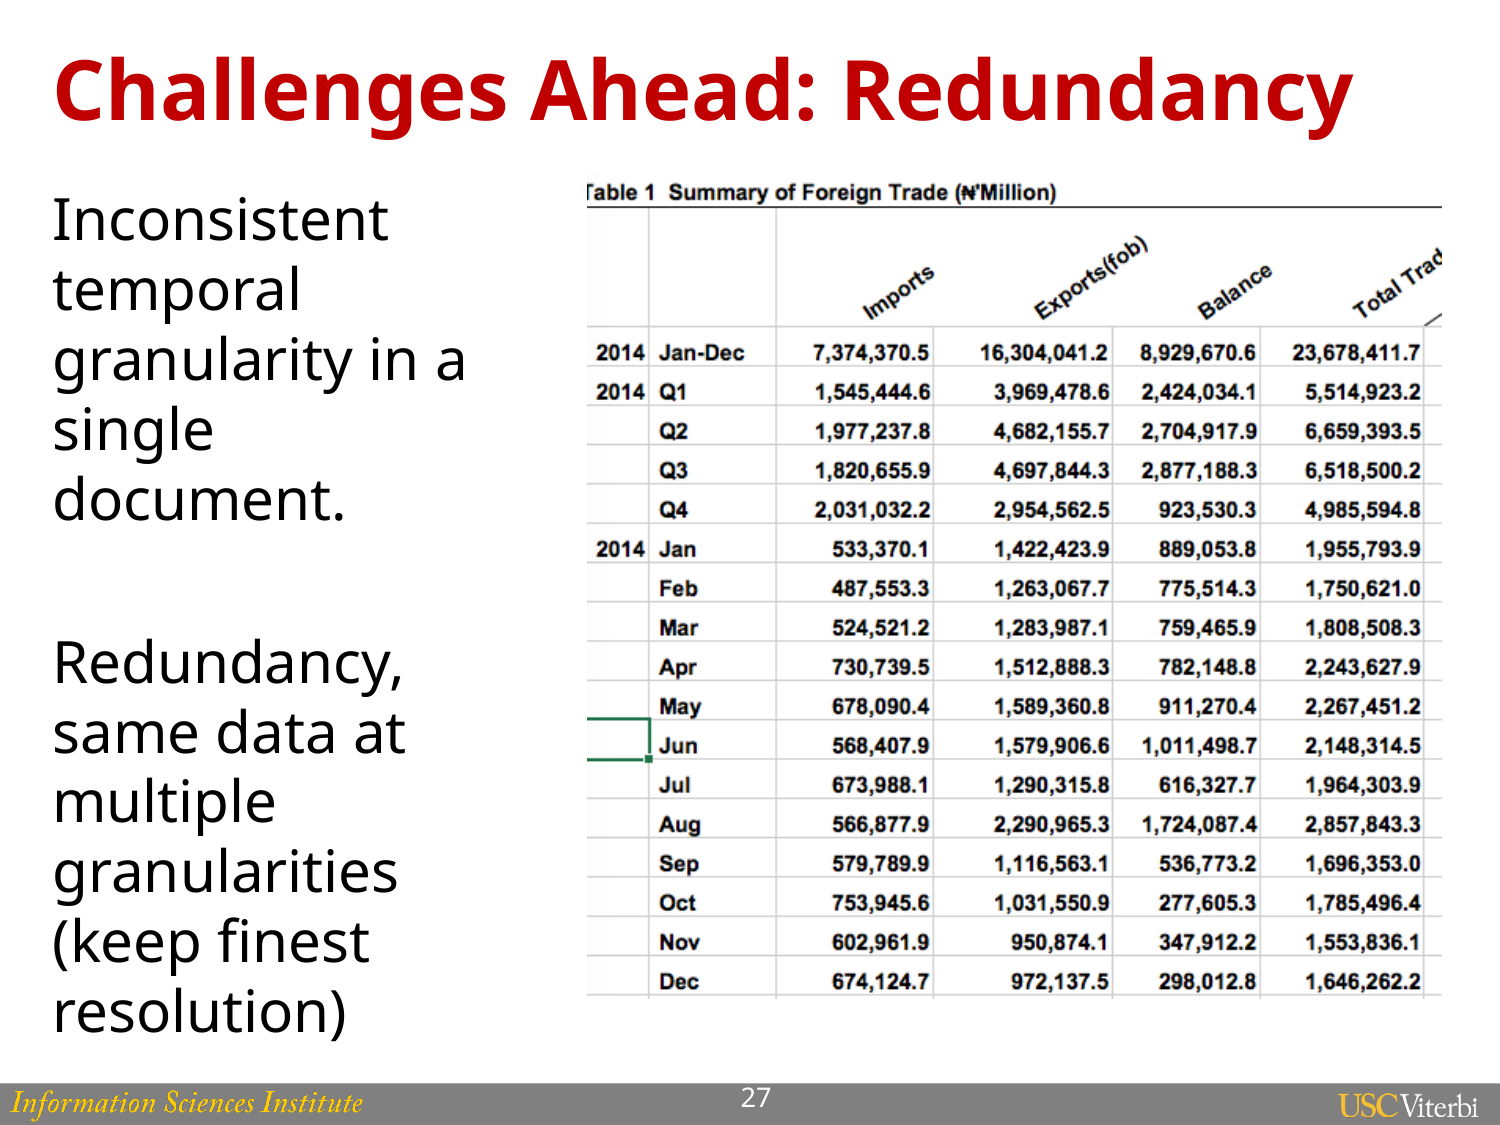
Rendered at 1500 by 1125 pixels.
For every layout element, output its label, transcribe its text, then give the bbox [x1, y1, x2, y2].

slide_number 27 [711, 1094, 787, 1118]
picture [587, 172, 1442, 1000]
list Inconsistent temporal granularity in a single document. Redundancy, same data at multiple granularities (keep finest resolution) [37, 174, 538, 1063]
title Challenges Ahead: Redundancy [37, 0, 1495, 175]
picture [1338, 1093, 1495, 1119]
picture [9, 1090, 363, 1122]
